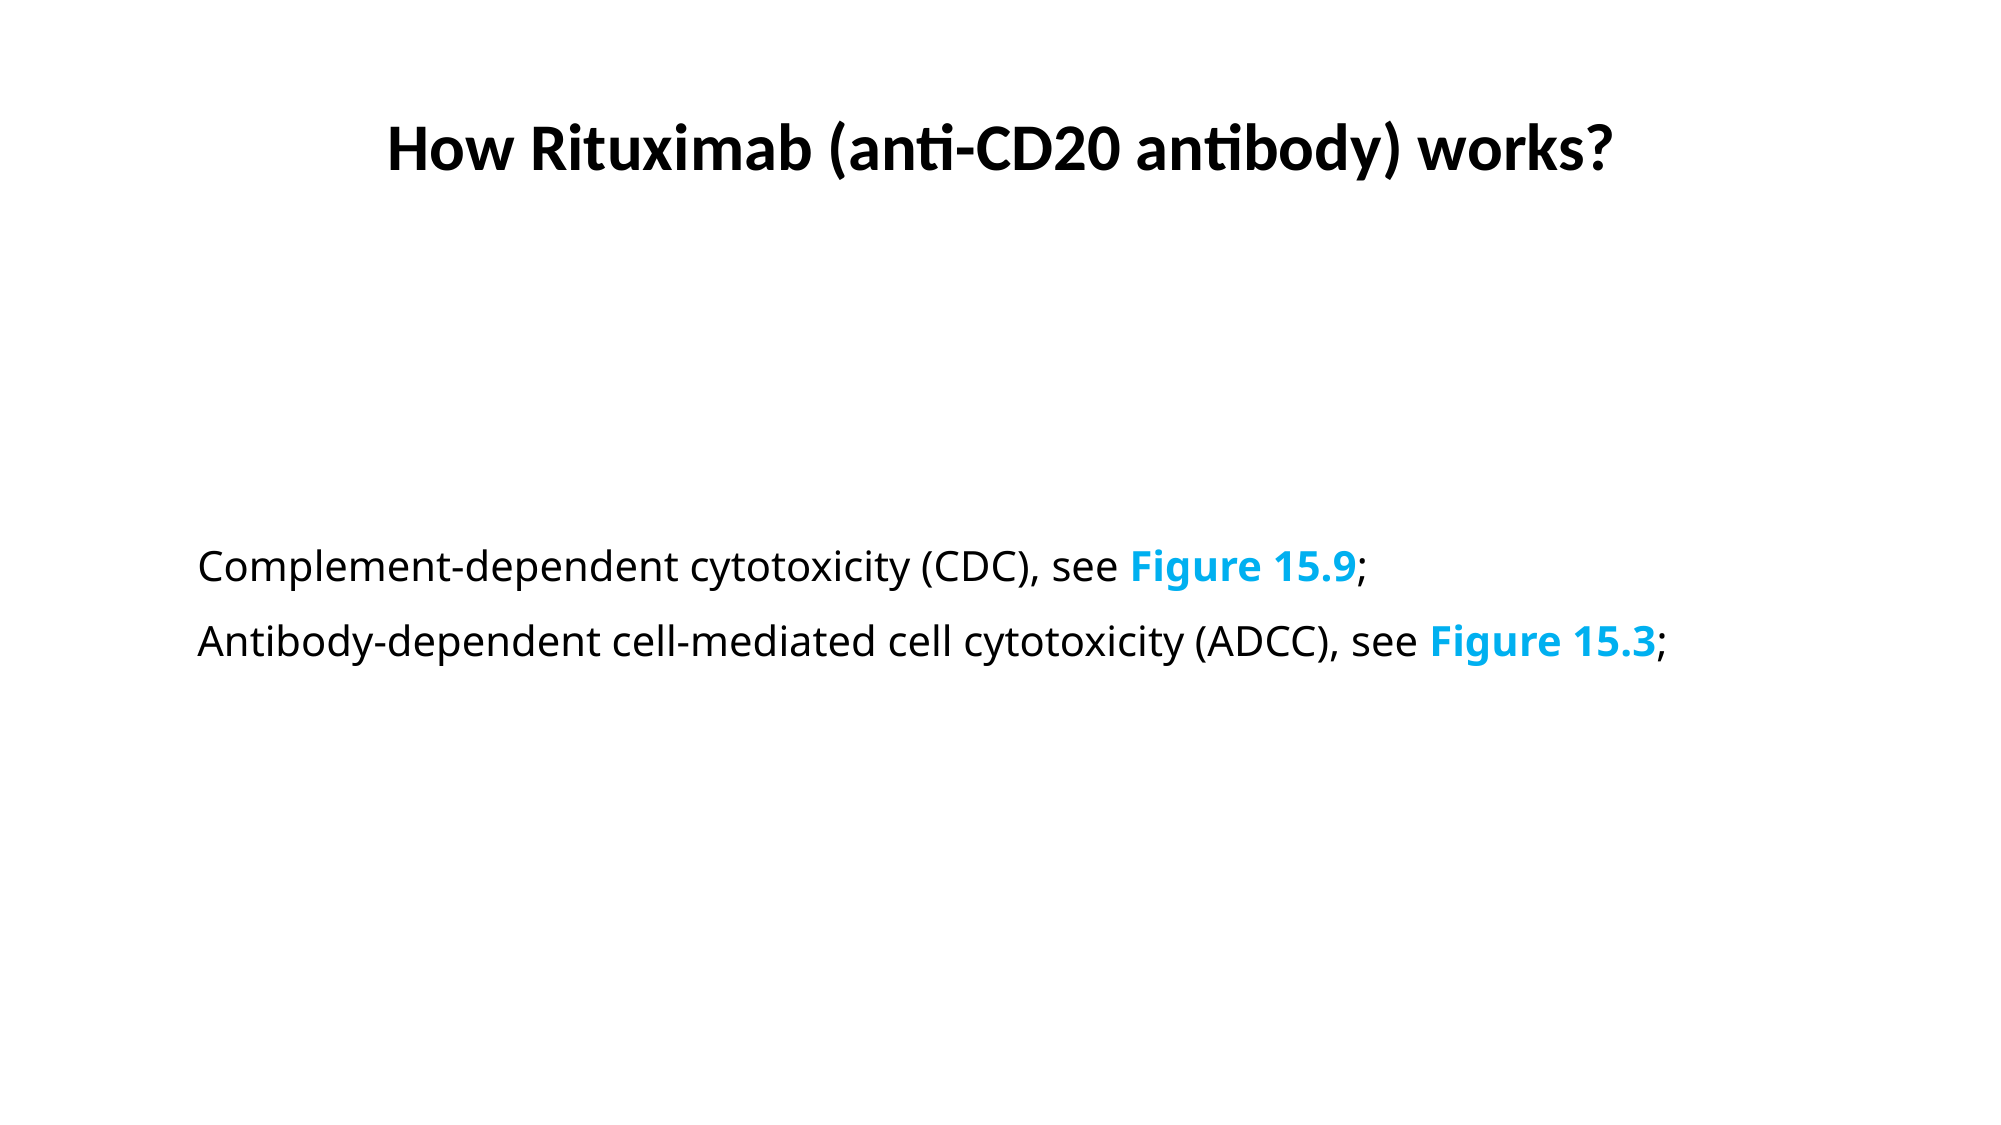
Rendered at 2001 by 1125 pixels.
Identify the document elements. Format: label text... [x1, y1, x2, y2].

text_box How Rituximab (anti-CD20 antibody) works? [372, 95, 1647, 191]
text_box Complement-dependent cytotoxicity (CDC), see Figure 15.9; Antibody-dependent cell-mediated cell cytotoxicity (ADCC), see Figure 15.3; [182, 507, 1726, 672]
